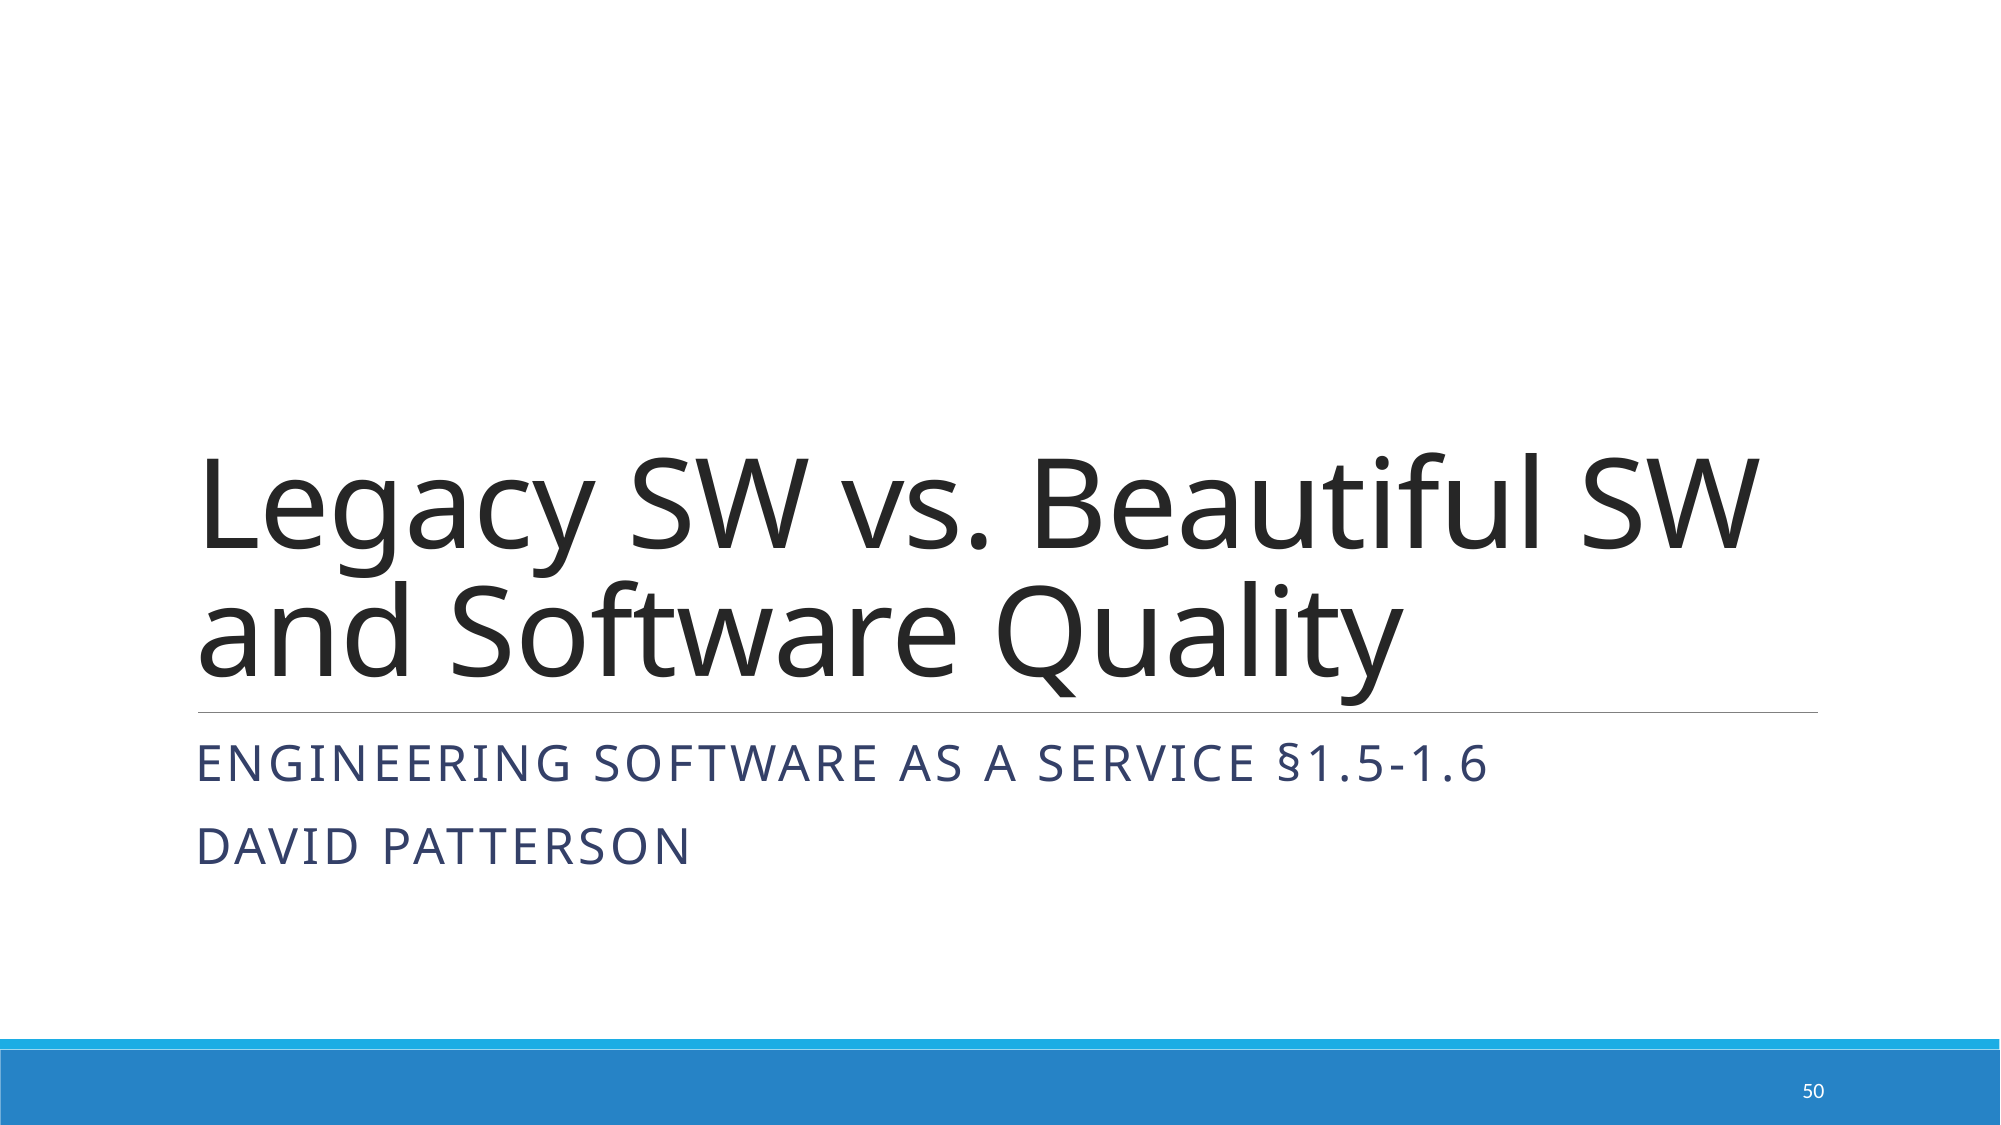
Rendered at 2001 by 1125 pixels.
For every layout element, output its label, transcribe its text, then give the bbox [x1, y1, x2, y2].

list Engineering Software as a Service §1.5-1.6 David Patterson [180, 730, 1830, 918]
title Legacy SW vs. Beautiful SW and Software Quality [180, 124, 1830, 710]
slide_number 50 [1624, 1059, 1840, 1120]
